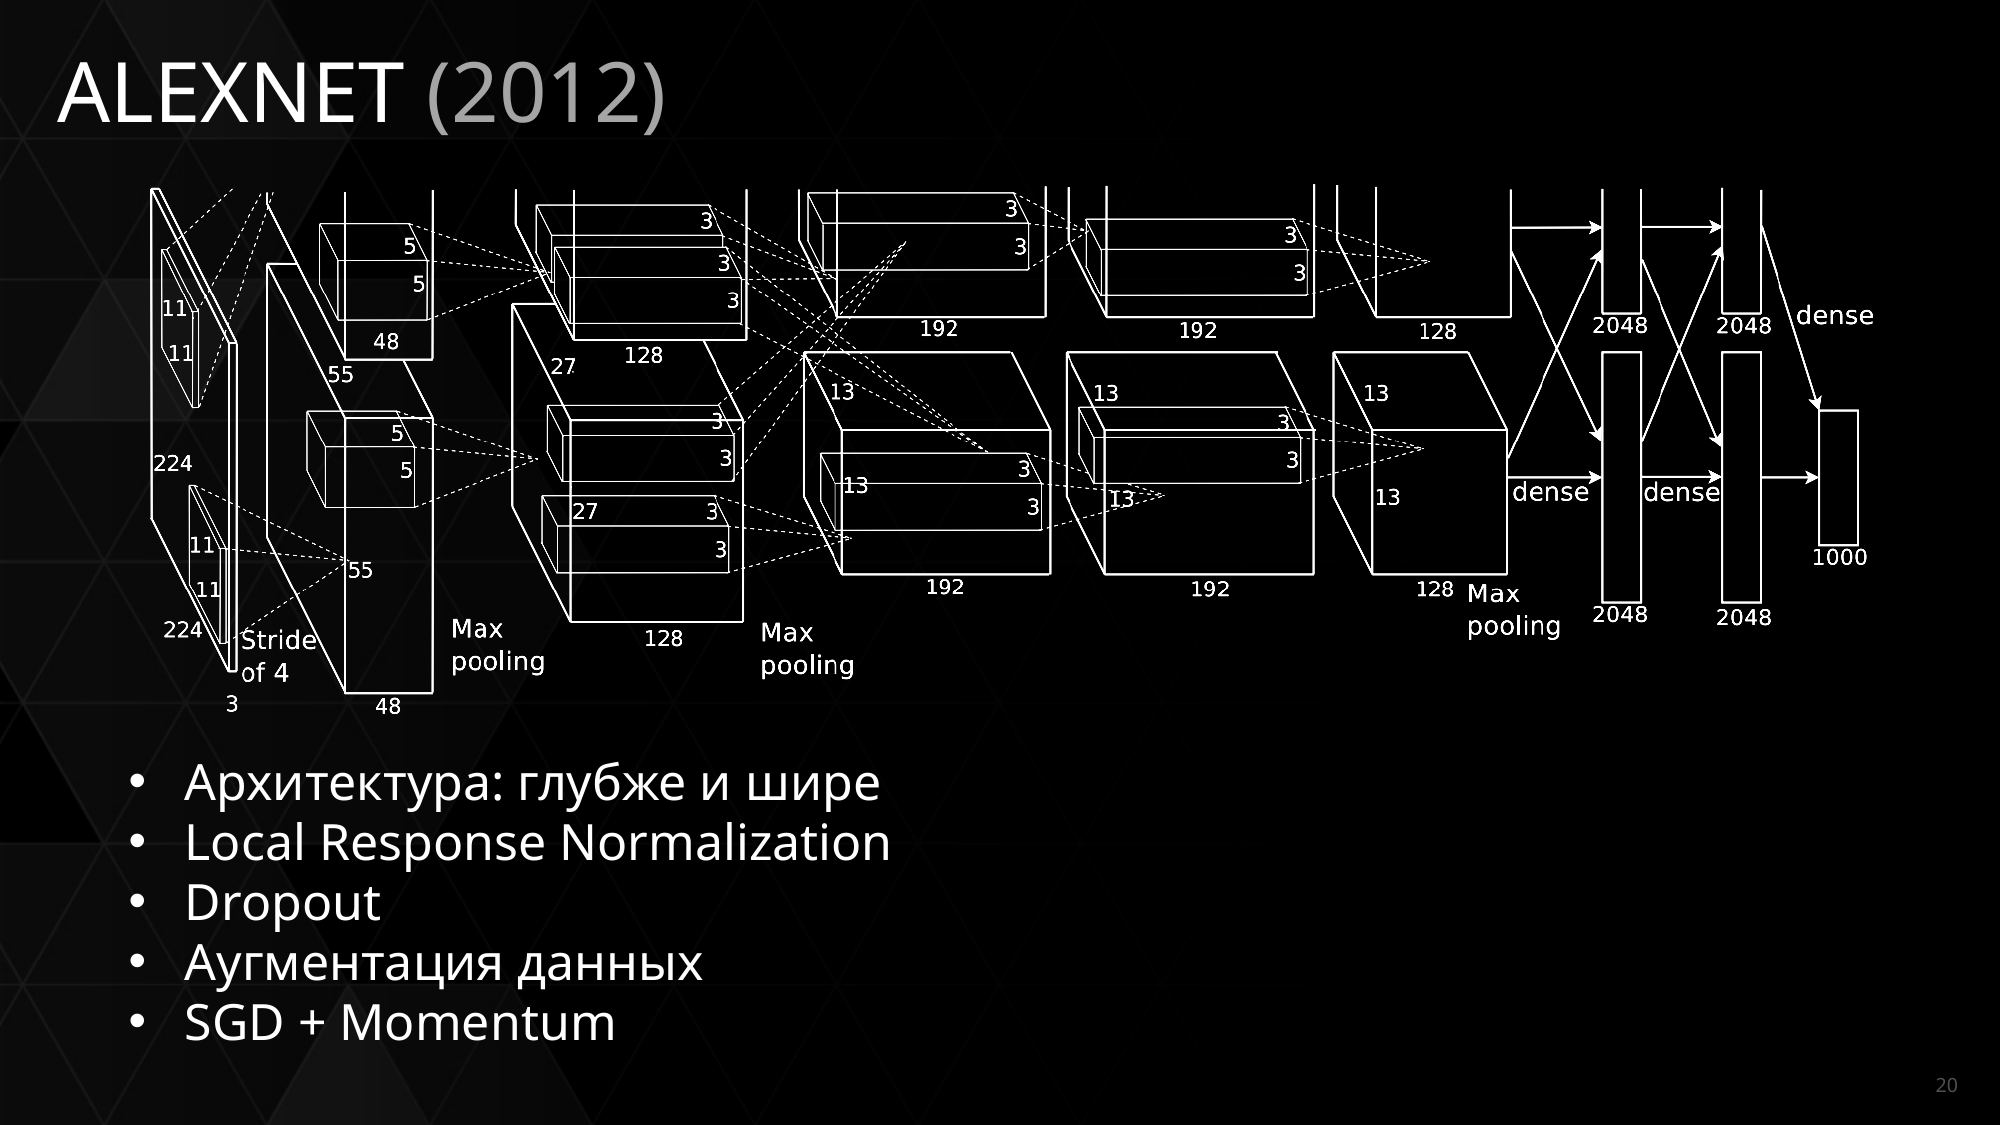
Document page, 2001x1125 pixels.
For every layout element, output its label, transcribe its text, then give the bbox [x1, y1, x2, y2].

picture [0, 0, 1897, 1125]
title ALEXNET (2012) [42, 50, 1957, 147]
text_box Архитектура: глубже и шире Local Response Normalization Dropout Аугментация данных SGD + Momentum [113, 742, 925, 1061]
